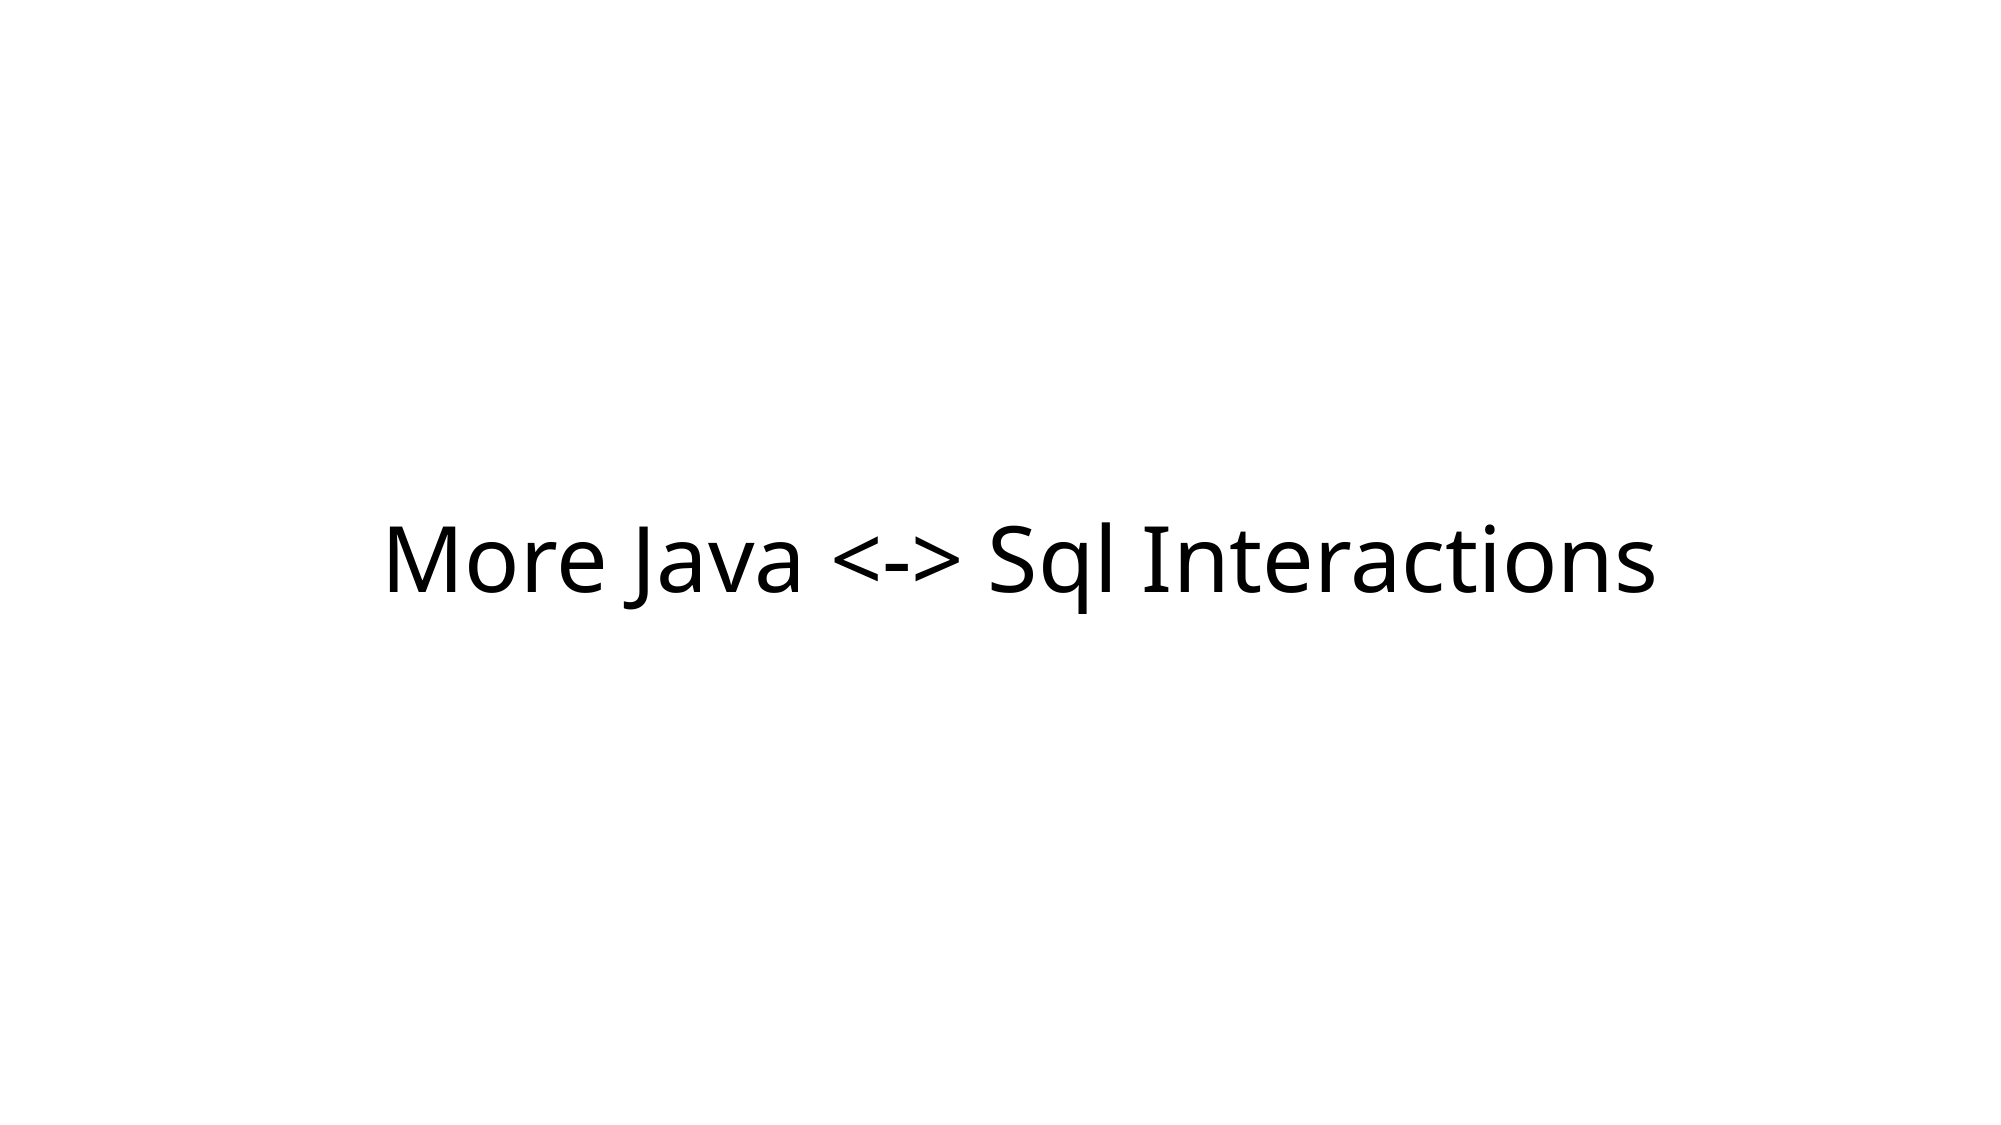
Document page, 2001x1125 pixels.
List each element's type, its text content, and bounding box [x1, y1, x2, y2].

title More Java <-> Sql Interactions [158, 453, 1884, 672]
